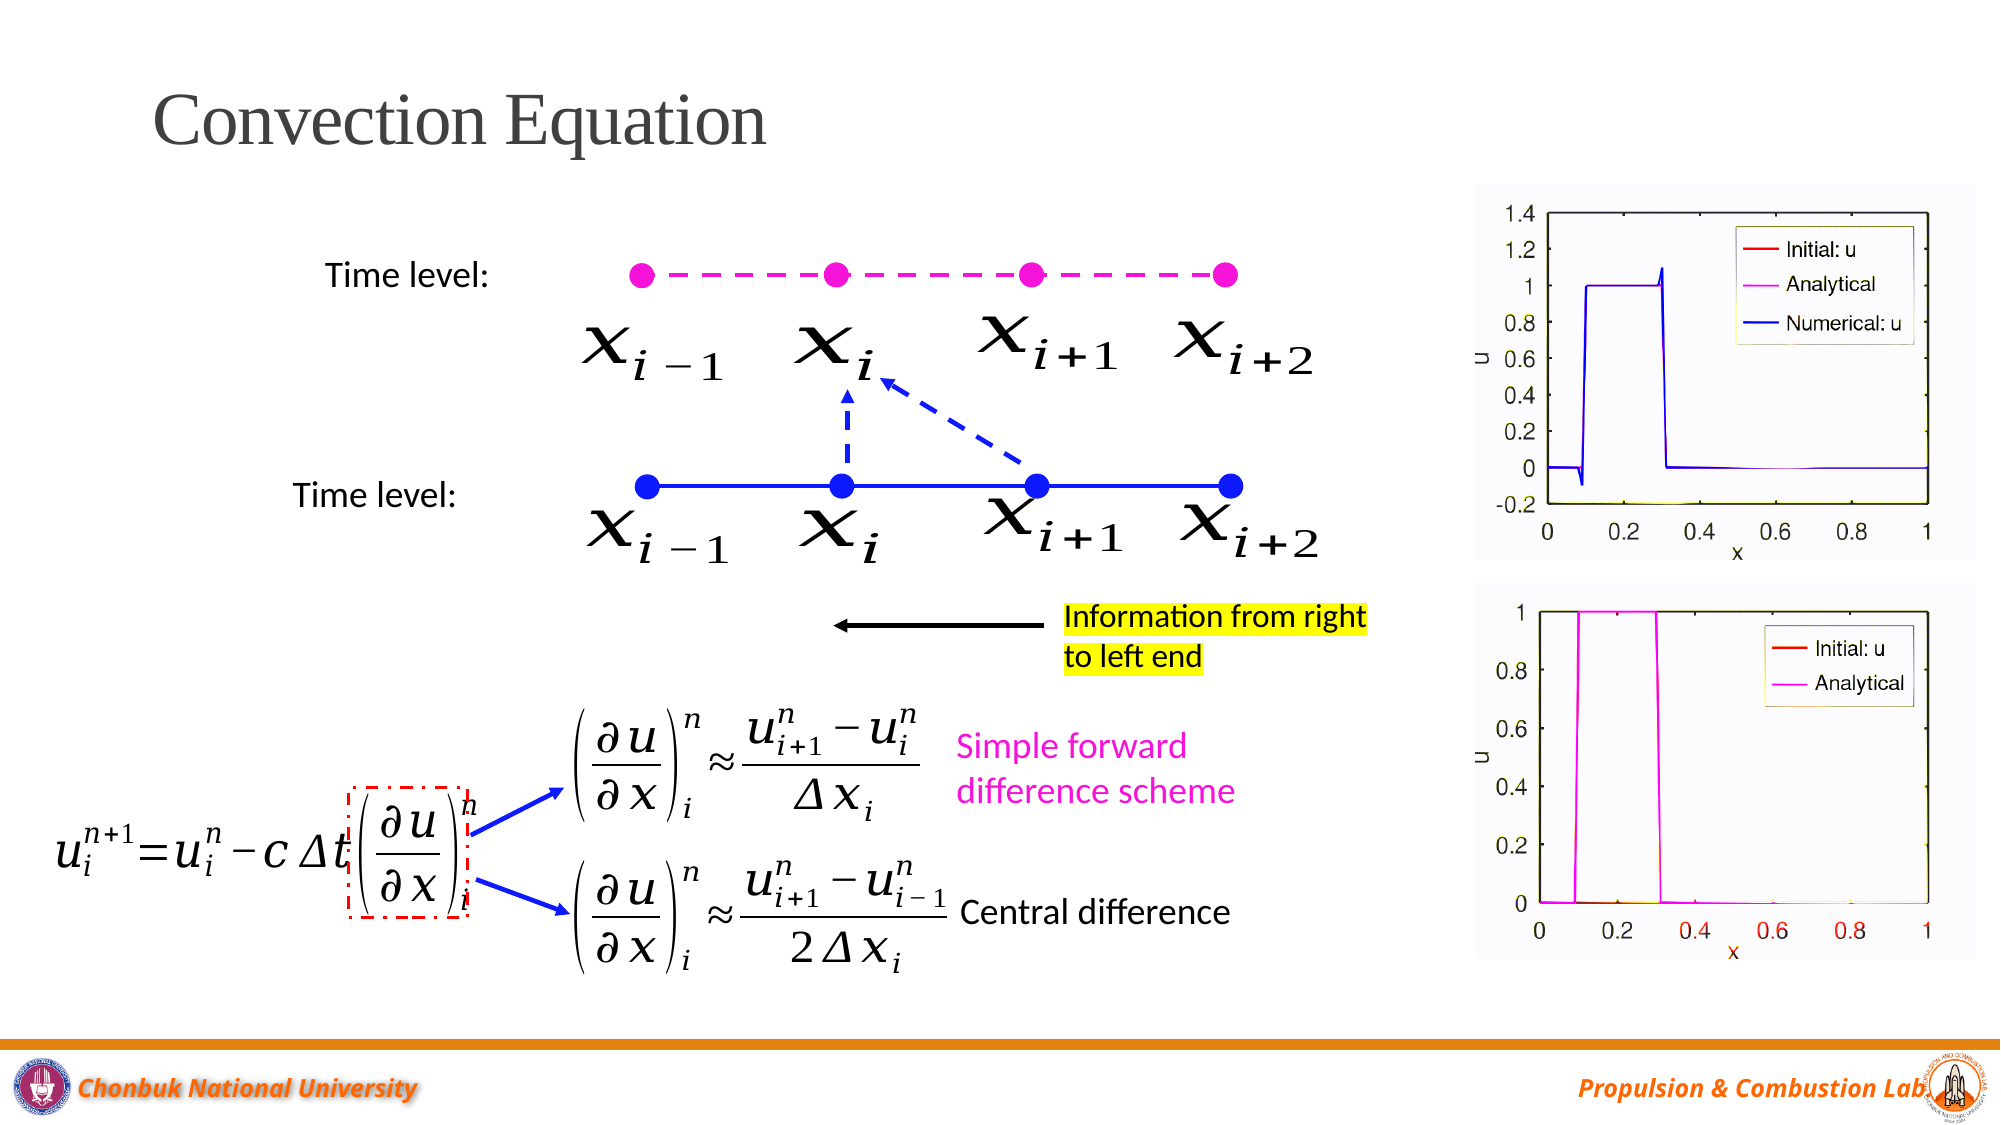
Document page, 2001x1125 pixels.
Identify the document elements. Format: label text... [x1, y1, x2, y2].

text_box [53, 377, 1254, 979]
picture [1474, 183, 1976, 560]
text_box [263, 242, 1318, 390]
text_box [1262, 474, 1324, 573]
picture [9, 1054, 74, 1119]
text_box Information from right to left end [1262, 587, 1402, 682]
text_box Convection Equation [137, 59, 1347, 168]
picture [1474, 583, 1976, 960]
picture [1910, 1040, 1999, 1125]
